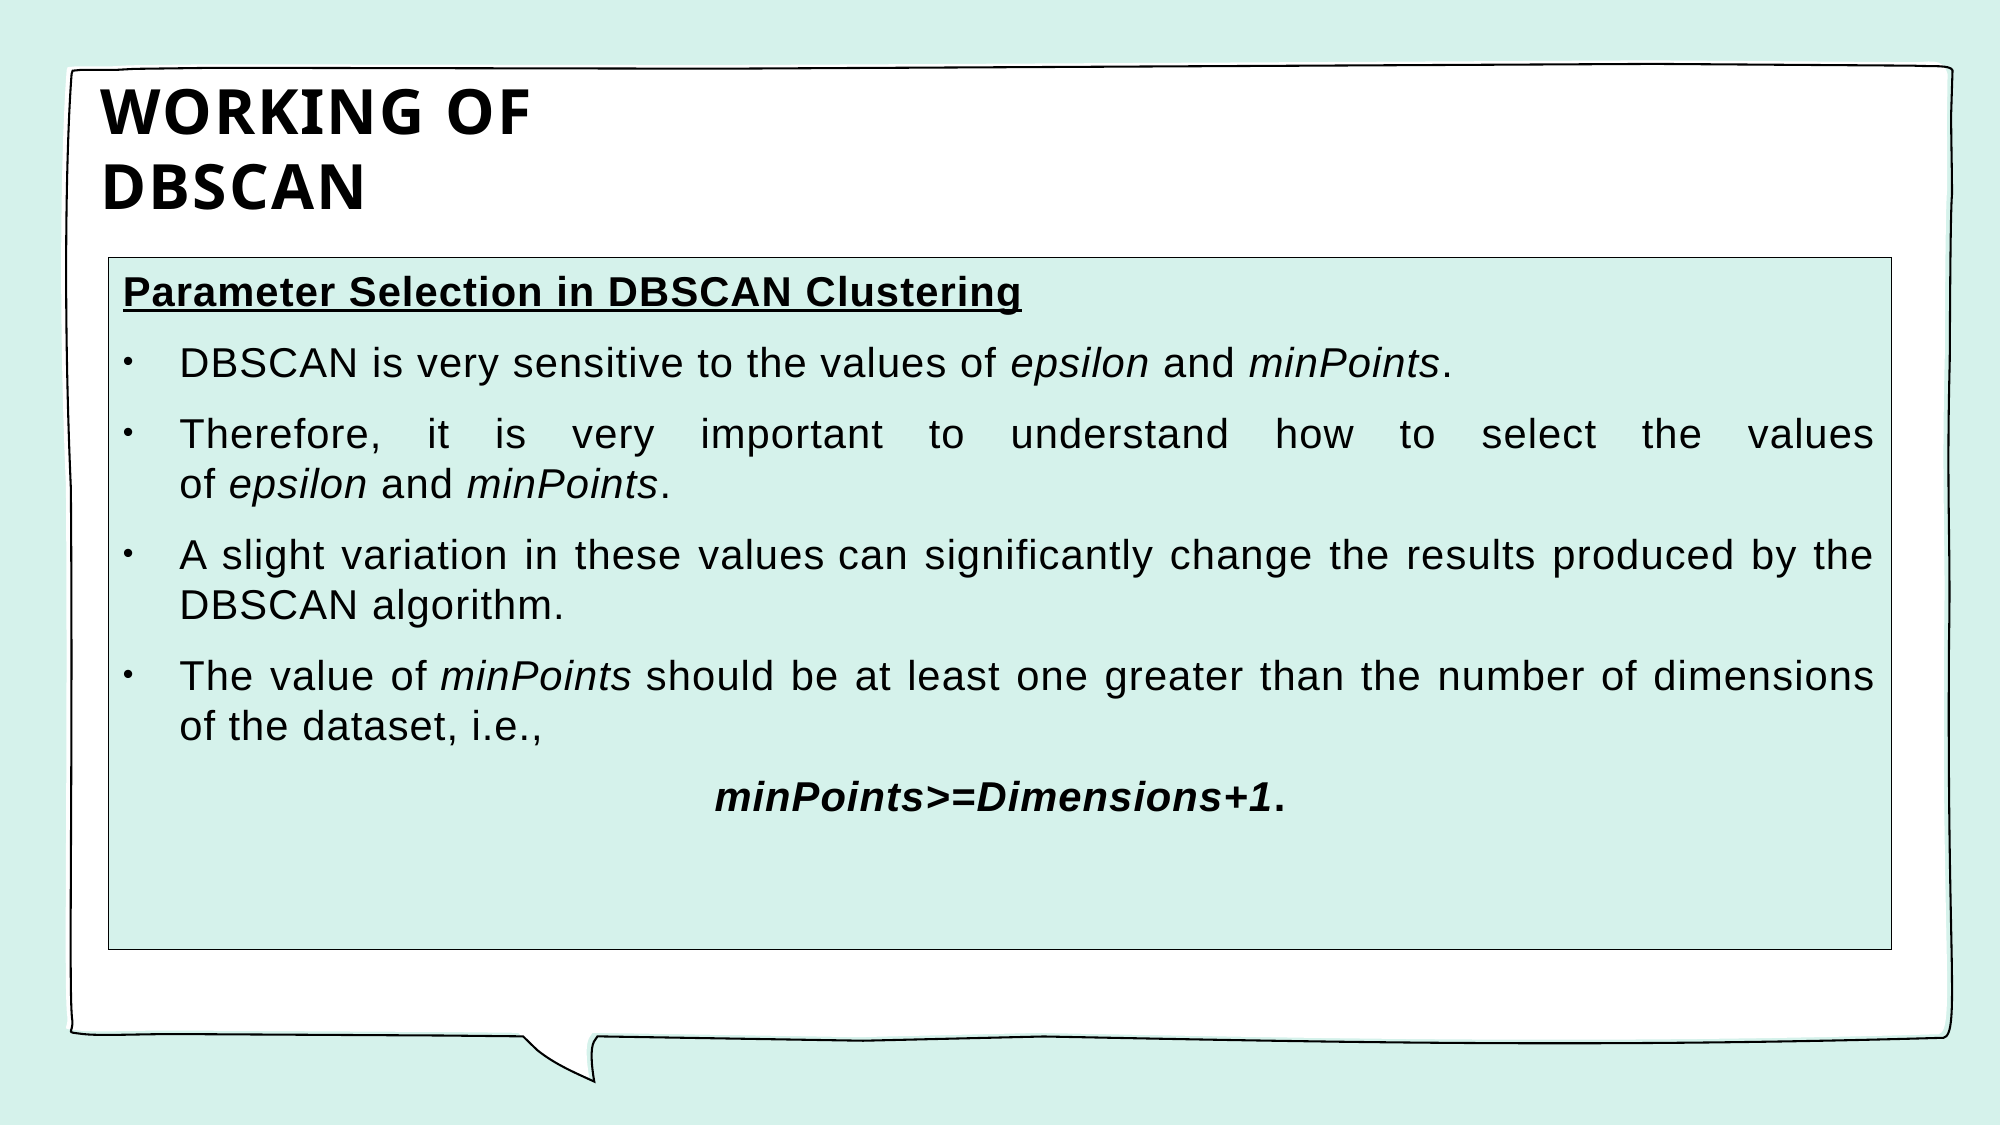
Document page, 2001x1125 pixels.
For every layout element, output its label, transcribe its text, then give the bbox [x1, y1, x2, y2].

title WORKING OF DBSCAN [85, 63, 599, 231]
list Parameter Selection in DBSCAN Clustering DBSCAN is very sensitive to the values of epsilon and minPoints. Therefore, it is very important to understand how to select the values of epsilon and minPoints. A slight variation in these values can significantly change the results produced by the DBSCAN algorithm. The value of minPoints should be at least one greater than the number of dimensions of the dataset, i.e., minPoints>=Dimensions+1. [108, 257, 1892, 950]
